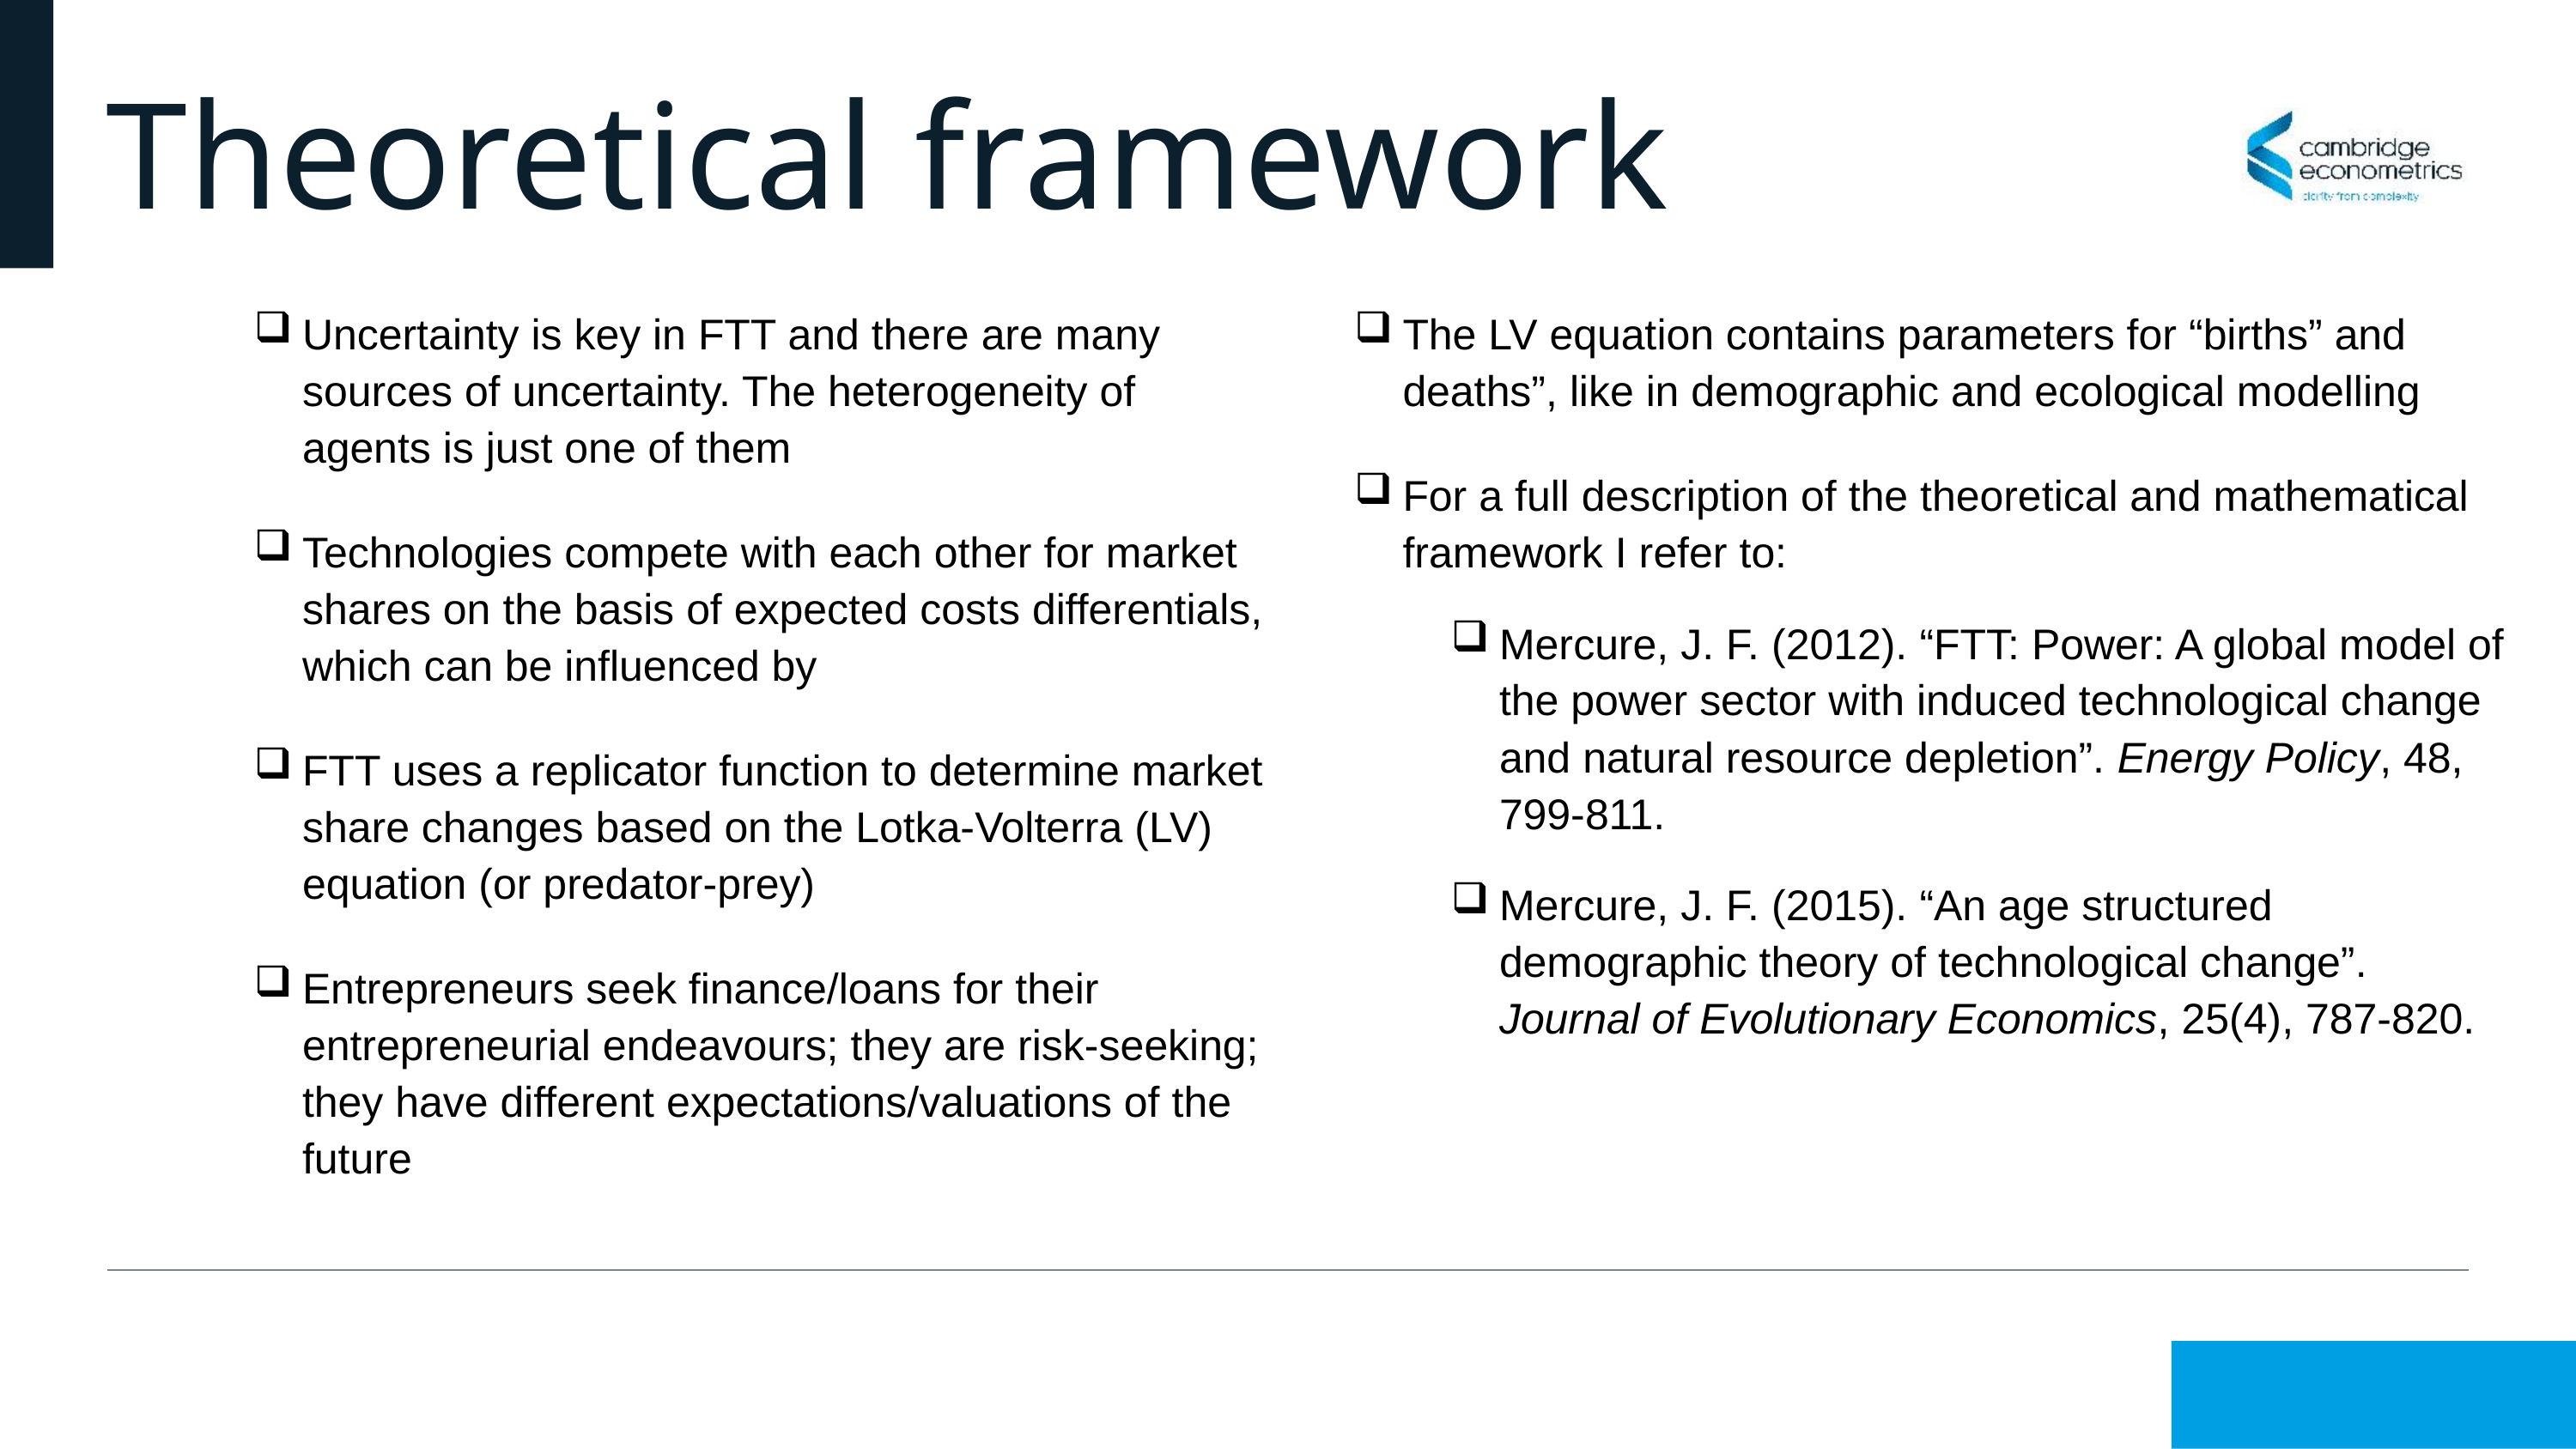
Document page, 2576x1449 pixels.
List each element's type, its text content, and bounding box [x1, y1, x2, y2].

list The LV equation contains parameters for “births” and deaths”, like in demographic and ecological modelling For a full description of the theoretical and mathematical framework I refer to: Mercure, J. F. (2012). “FTT: Power: A global model of the power sector with induced technological change and natural resource depletion”. Energy Policy, 48, 799-811. Mercure, J. F. (2015). “An age structured demographic theory of technological change”. Journal of Evolutionary Economics, 25(4), 787-820. [1354, 301, 2521, 1197]
list Uncertainty is key in FTT and there are many sources of uncertainty. The heterogeneity of agents is just one of them Technologies compete with each other for market shares on the basis of expected costs differentials, which can be influenced by FTT uses a replicator function to determine market share changes based on the Lotka-Volterra (LV) equation (or predator-prey) Entrepreneurs seek finance/loans for their entrepreneurial endeavours; they are risk-seeking; they have different expectations/valuations of the future [253, 301, 1264, 1197]
title Theoretical framework [106, 82, 2135, 269]
picture [2241, 107, 2469, 206]
